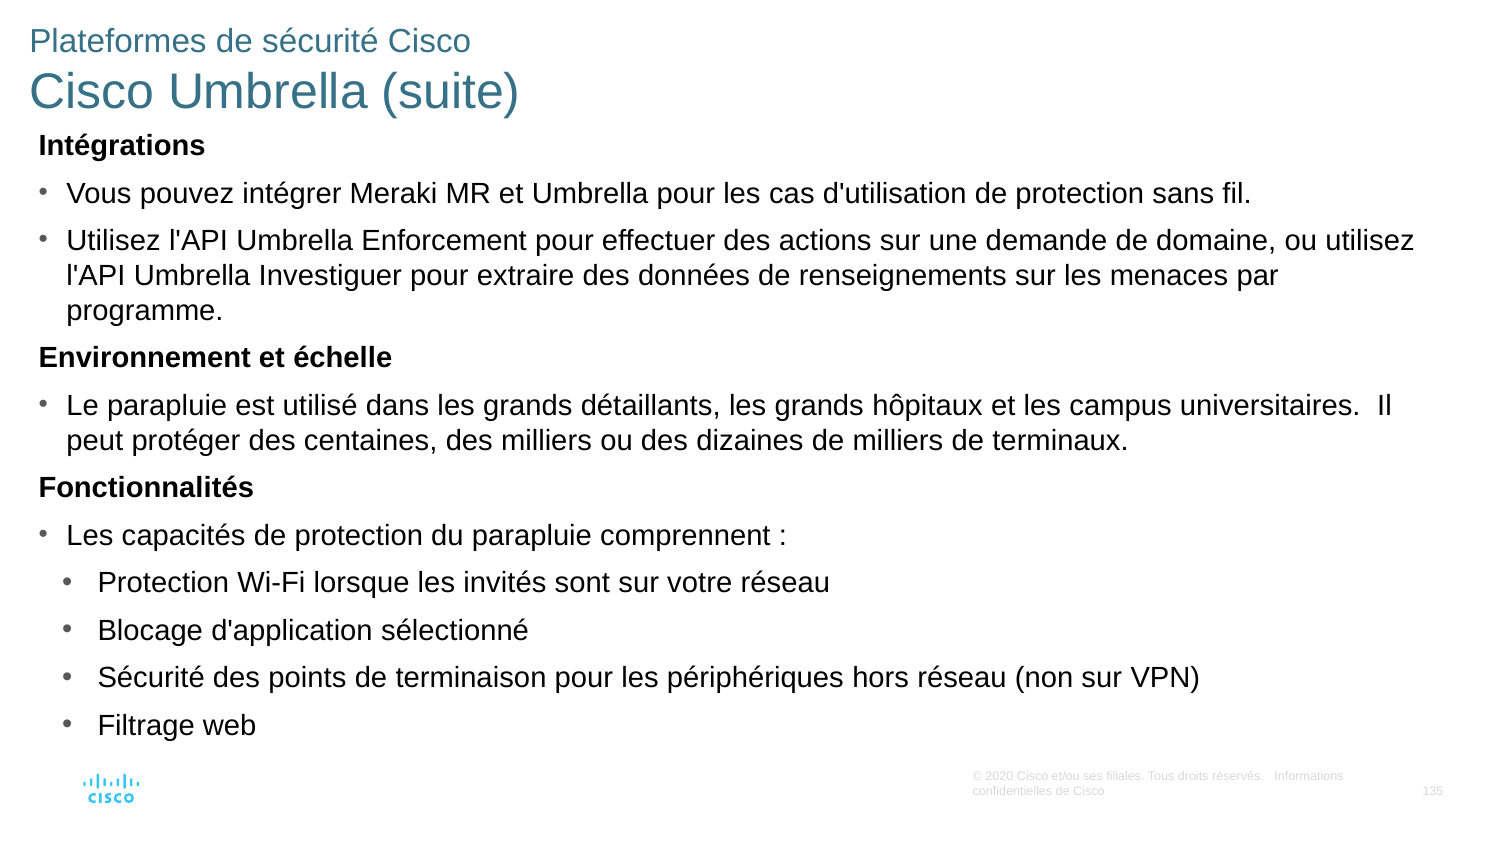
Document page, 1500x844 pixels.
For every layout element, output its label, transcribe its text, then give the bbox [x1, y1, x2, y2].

title Plateformes de sécurité Cisco Cisco Umbrella (suite) [14, 6, 1474, 131]
list Intégrations Vous pouvez intégrer Meraki MR et Umbrella pour les cas d'utilisation de protection sans fil. Utilisez l'API Umbrella Enforcement pour effectuer des actions sur une demande de domaine, ou utilisez l'API Umbrella Investiguer pour extraire des données de renseignements sur les menaces par programme. Environnement et échelle Le parapluie est utilisé dans les grands détaillants, les grands hôpitaux et les campus universitaires. Il peut protéger des centaines, des milliers ou des dizaines de milliers de terminaux. Fonctionnalités Les capacités de protection du parapluie comprennent : Protection Wi-Fi lorsque les invités sont sur votre réseau Blocage d'application sélectionné Sécurité des points de terminaison pour les périphériques hors réseau (non sur VPN) Filtrage web [23, 118, 1475, 746]
